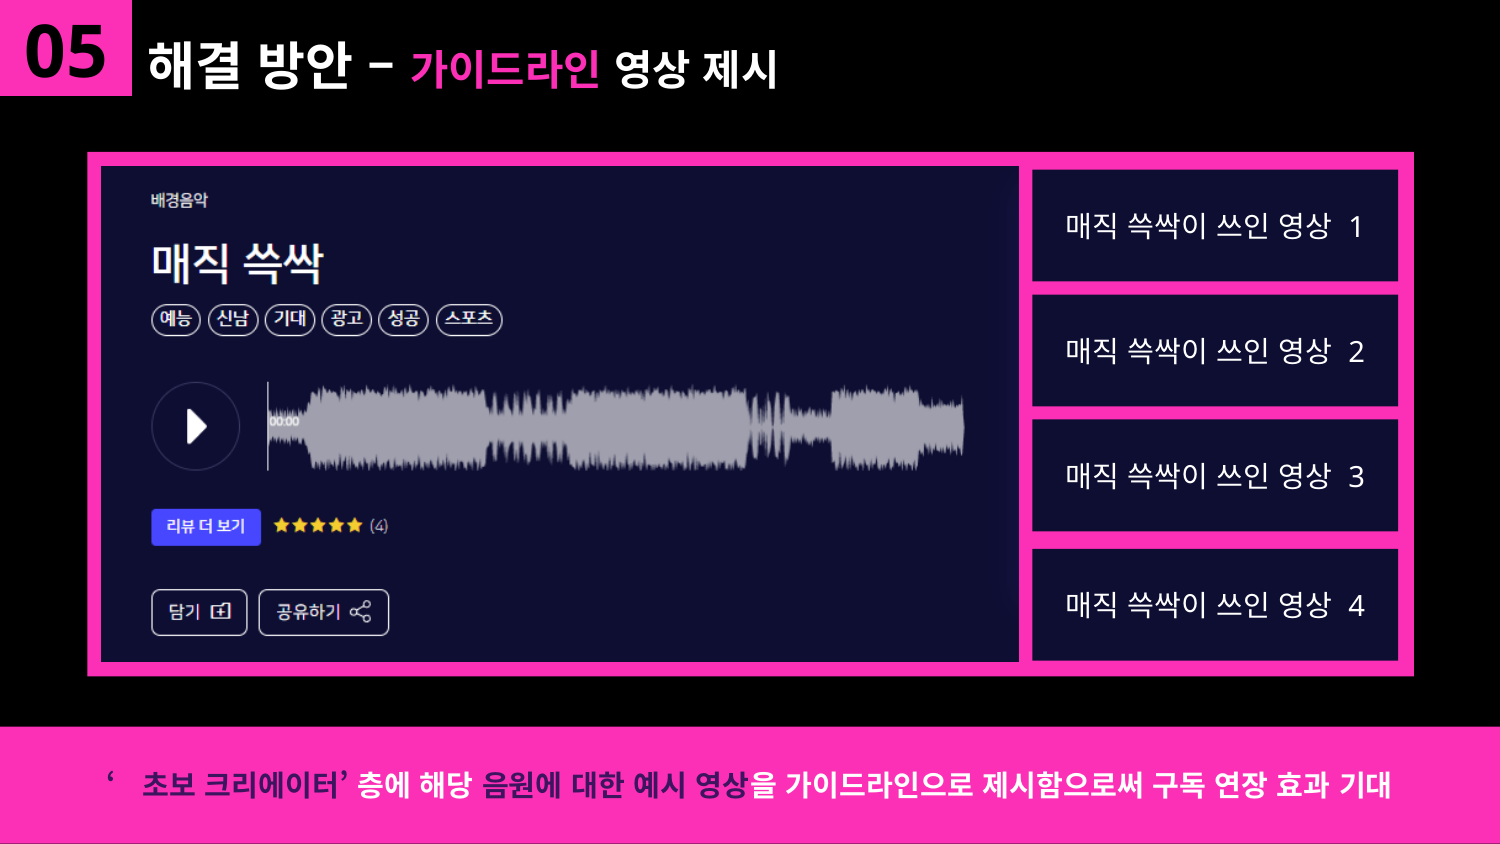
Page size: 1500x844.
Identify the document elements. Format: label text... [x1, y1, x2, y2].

title 해결 방안 – 가이드라인 영상 제시 [132, 0, 880, 96]
text_box [85, 150, 1416, 678]
text_box 05 [0, 0, 132, 96]
text_box ‘초보 크리에이터’ 층에 해당 음원에 대한 예시 영상을 가이드라인으로 제시함으로써 구독 연장 효과 기대 [0, 726, 1500, 844]
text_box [101, 166, 1399, 662]
